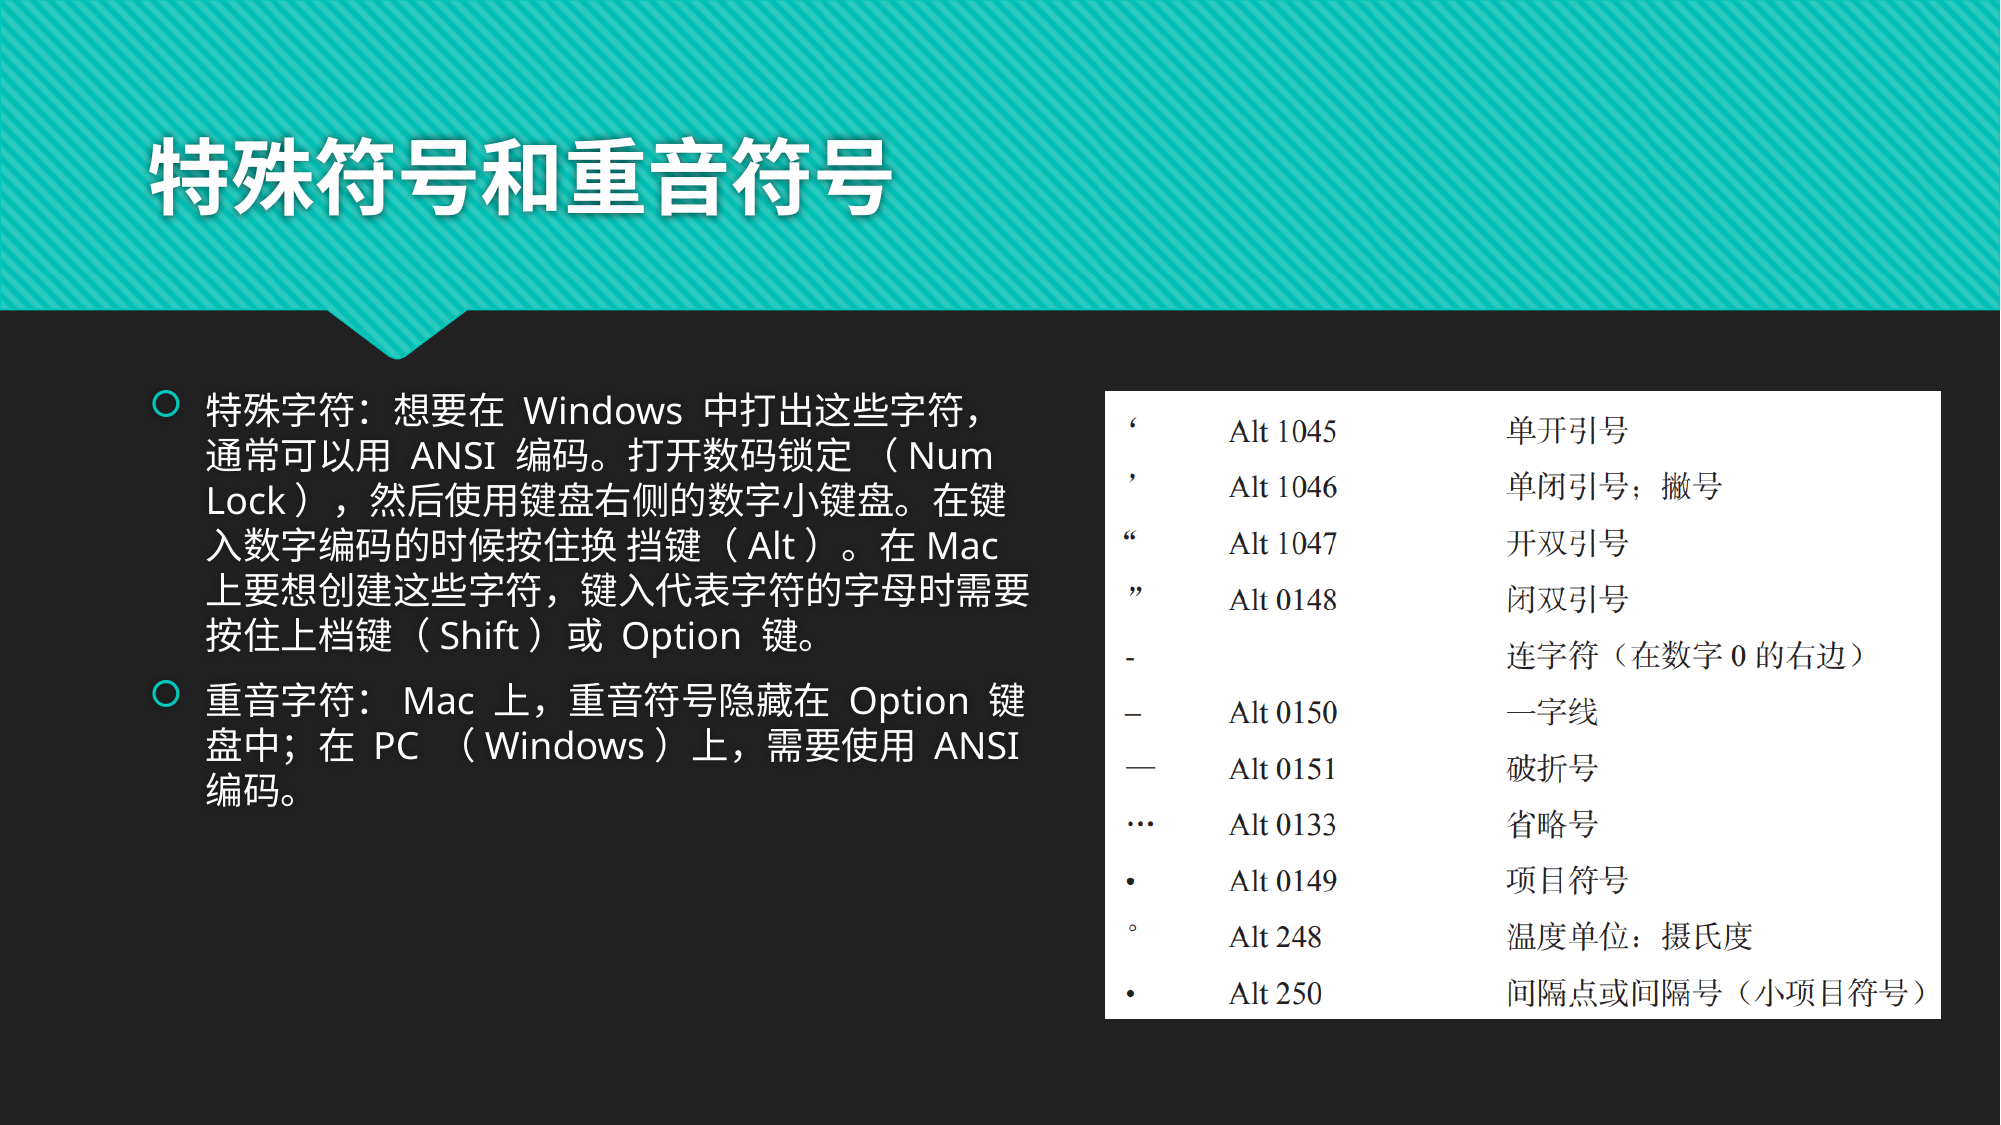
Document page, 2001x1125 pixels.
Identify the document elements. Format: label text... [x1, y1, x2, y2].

list 特殊字符：想要在 Windows 中打出这些字符，通常可以用 ANSI 编码。打开数码锁定 （Num Lock），然后使用键盘右侧的数字小键盘。在键入数字编码的时候按住换 挡键（Alt）。在Mac上要想创建这些字符，键入代表字符的字母时需要按住上档键（Shift）或 Option 键。 重音字符：Mac 上，重音符号隐藏在 Option 键盘中；在 PC （Windows）上，需要使用 ANSI 编码。 [134, 364, 1053, 834]
picture [1105, 391, 1941, 1019]
title 特殊符号和重音符号 [132, 73, 1868, 233]
